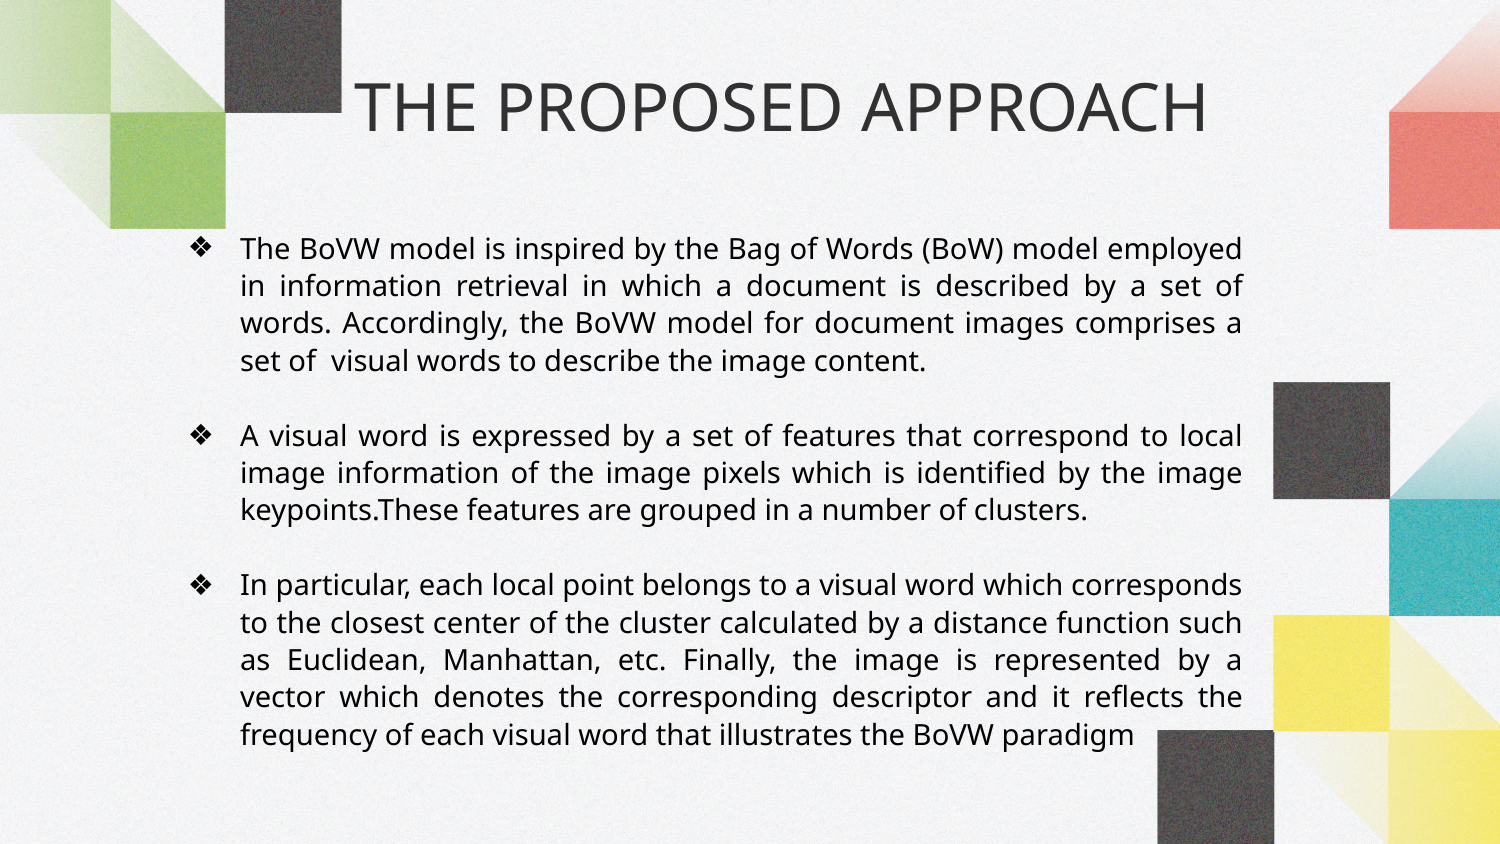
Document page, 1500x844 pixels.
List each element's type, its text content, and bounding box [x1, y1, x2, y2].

title THE PROPOSED APPROACH [339, 16, 1361, 195]
picture [0, 0, 1500, 844]
text_box The BoVW model is inspired by the Bag of Words (BoW) model employed in information retrieval in which a document is described by a set of words. Accordingly, the BoVW model for document images comprises a set of visual words to describe the image content. A visual word is expressed by a set of features that correspond to local image information of the image pixels which is identified by the image keypoints.These features are grouped in a number of clusters. In particular, each local point belongs to a visual word which corresponds to the closest center of the cluster calculated by a distance function such as Euclidean, Manhattan, etc. Finally, the image is represented by a vector which denotes the corresponding descriptor and it reflects the frequency of each visual word that illustrates the BoVW paradigm [150, 212, 1259, 766]
